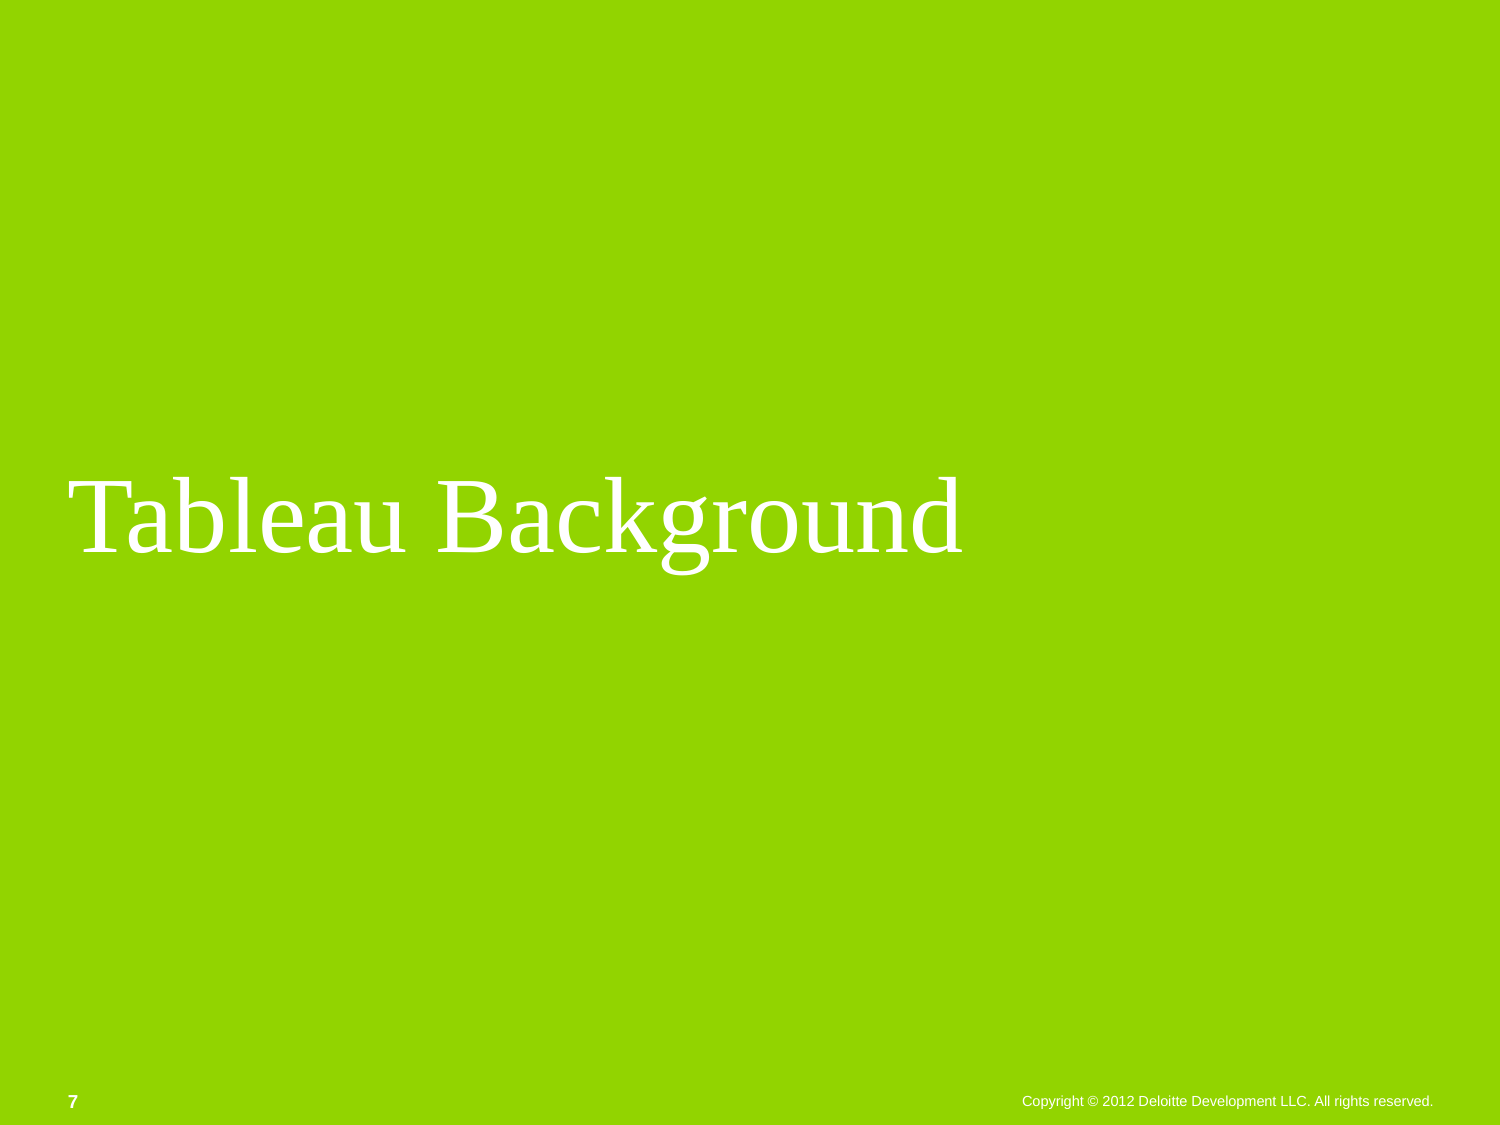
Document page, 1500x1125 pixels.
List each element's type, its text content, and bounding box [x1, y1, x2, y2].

title Tableau Background [67, 463, 1405, 575]
